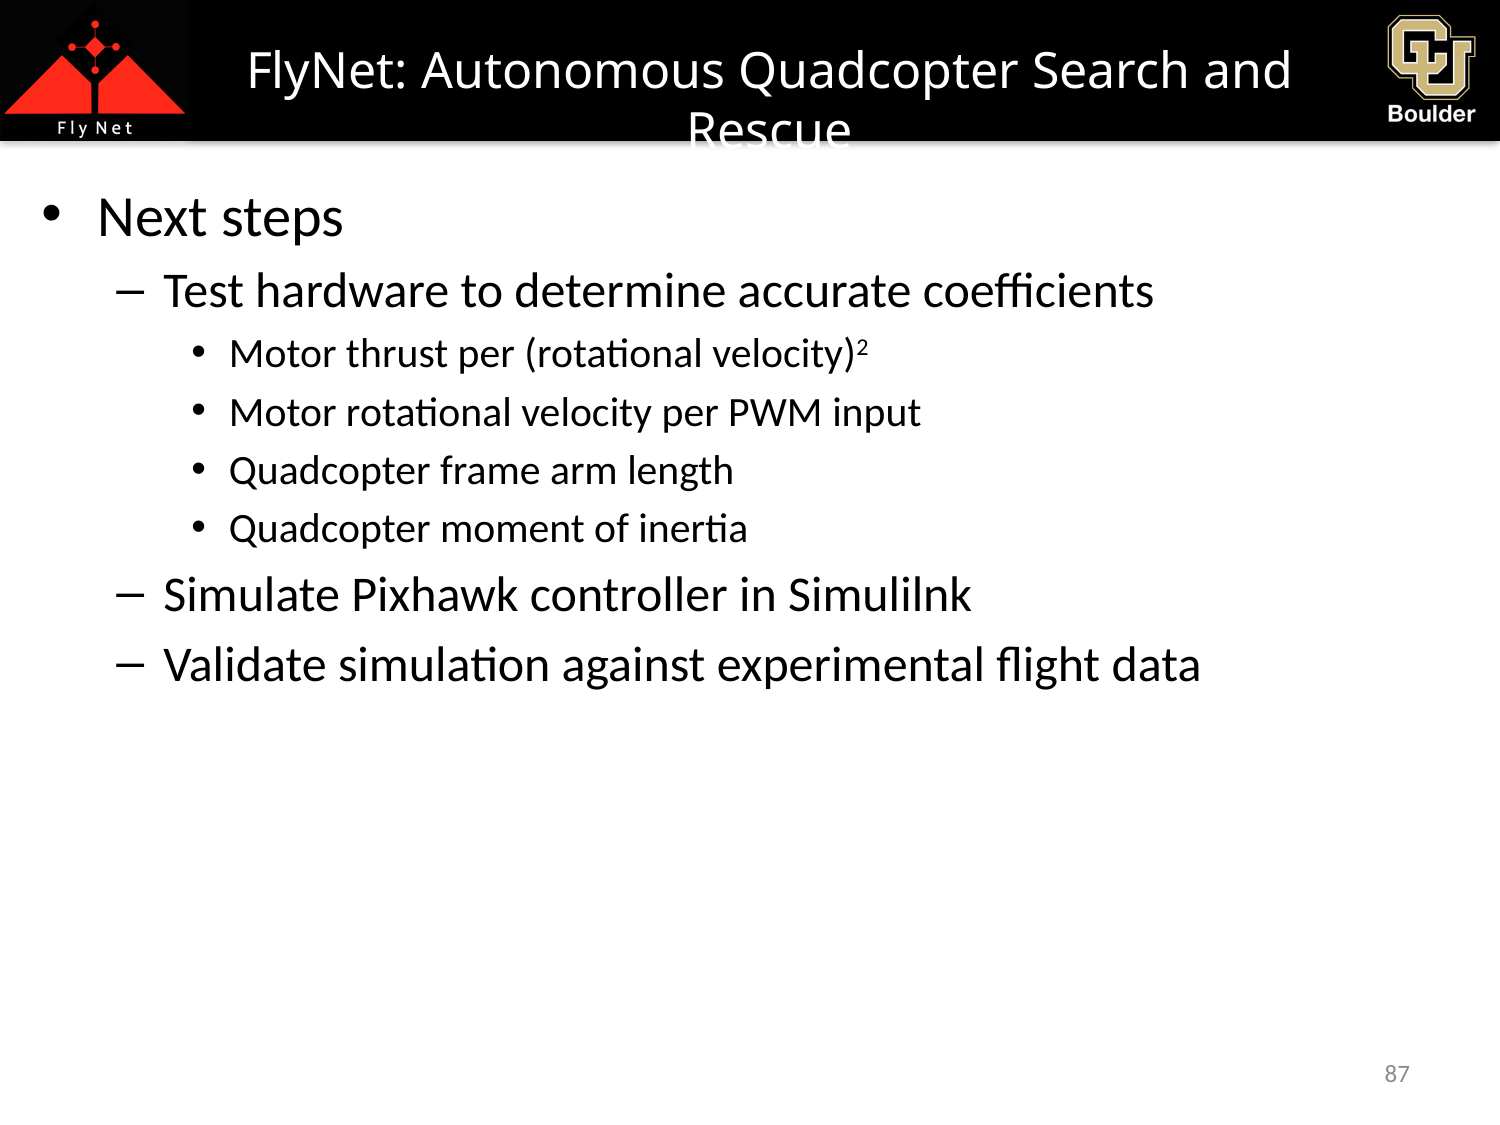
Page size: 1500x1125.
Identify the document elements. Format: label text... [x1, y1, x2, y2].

slide_number 87 [1074, 1042, 1425, 1103]
list Next steps Test hardware to determine accurate coefficients Motor thrust per (rotational velocity)2 Motor rotational velocity per PWM input Quadcopter frame arm length Quadcopter moment of inertia Simulate Pixhawk controller in Simulilnk Validate simulation against experimental flight data [26, 170, 1467, 1073]
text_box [0, 0, 1500, 139]
